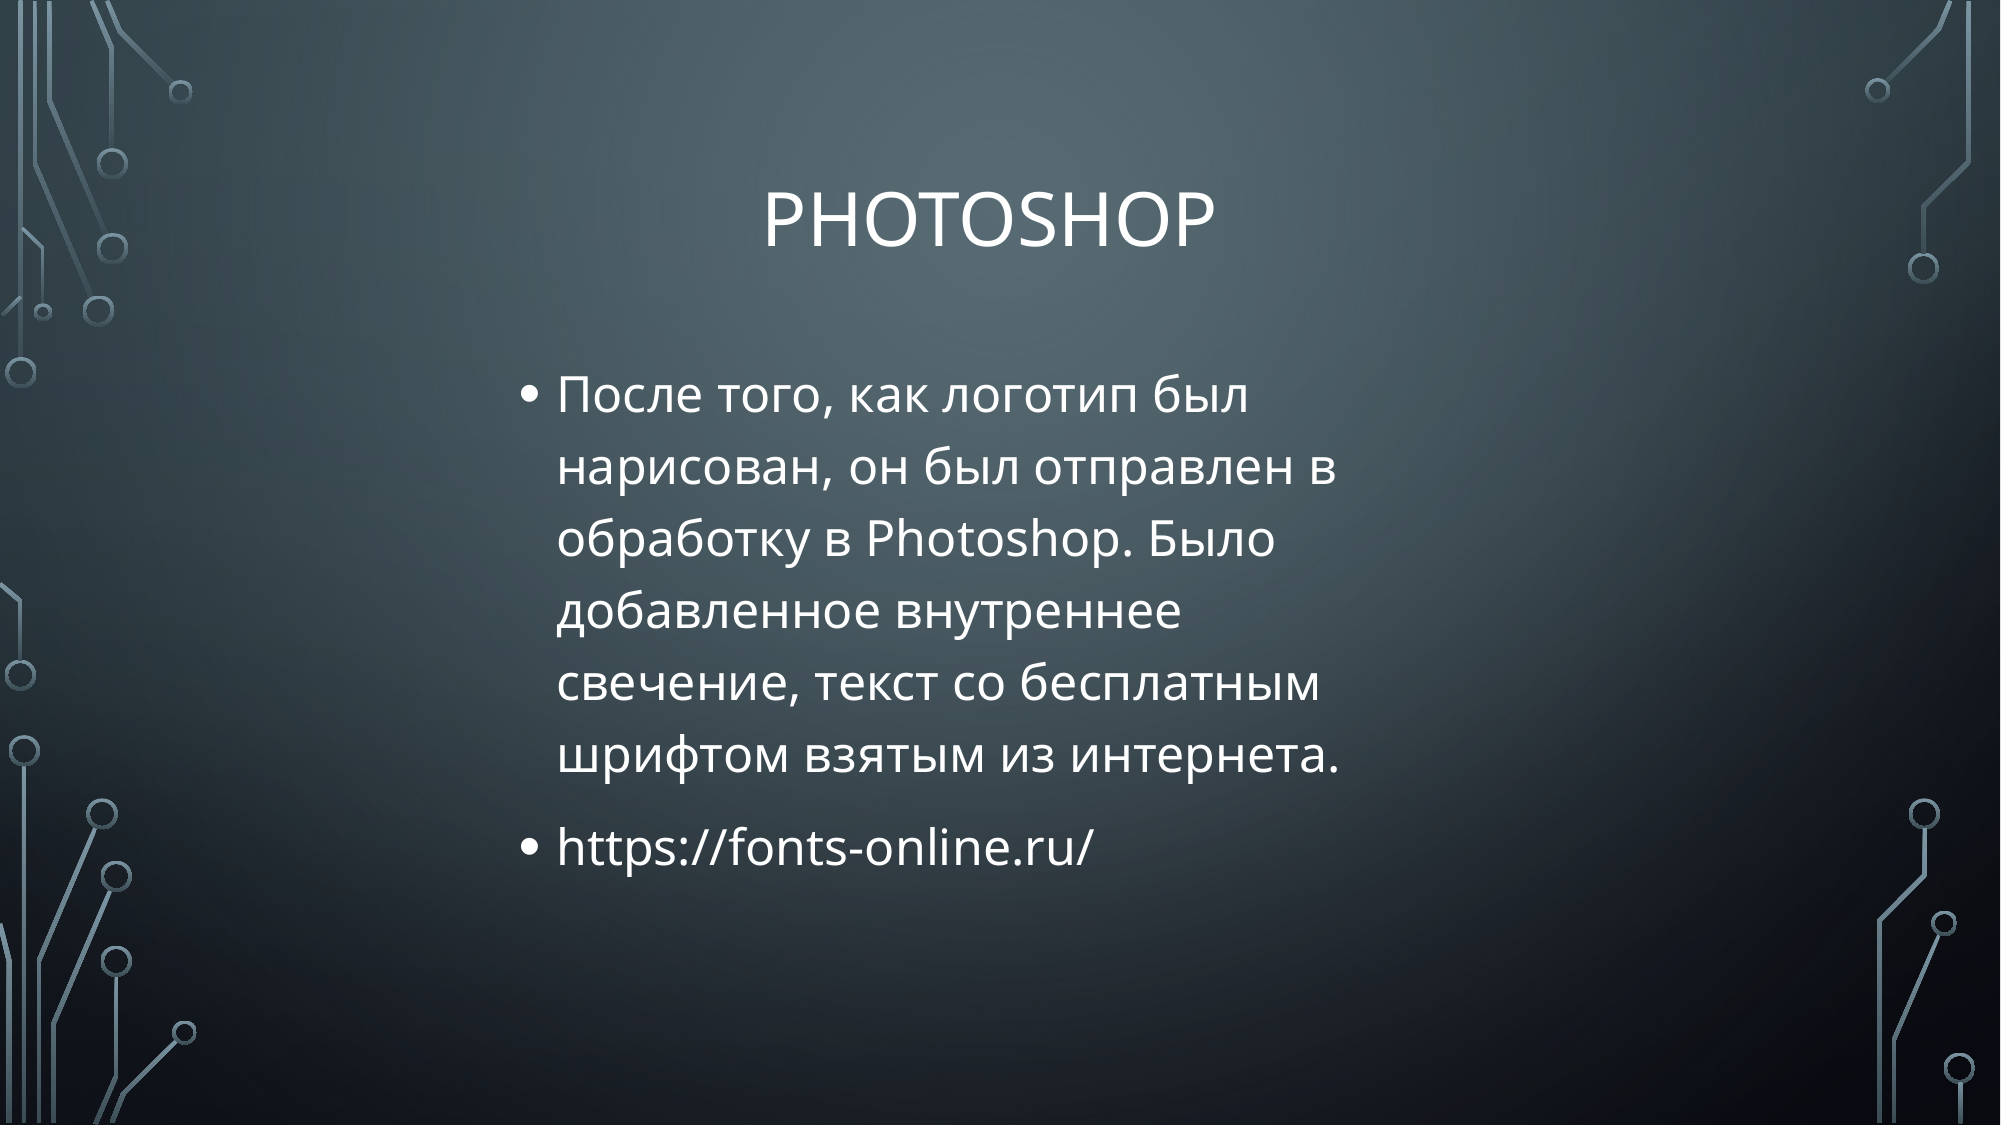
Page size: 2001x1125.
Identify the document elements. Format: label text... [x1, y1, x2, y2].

title Photoshop [187, 101, 1813, 344]
list После того, как логотип был нарисован, он был отправлен в обработку в Photoshop. Было добавленное внутреннее свечение, текст со бесплатным шрифтом взятым из интернета. https://fonts-online.ru/ [503, 343, 1409, 1005]
